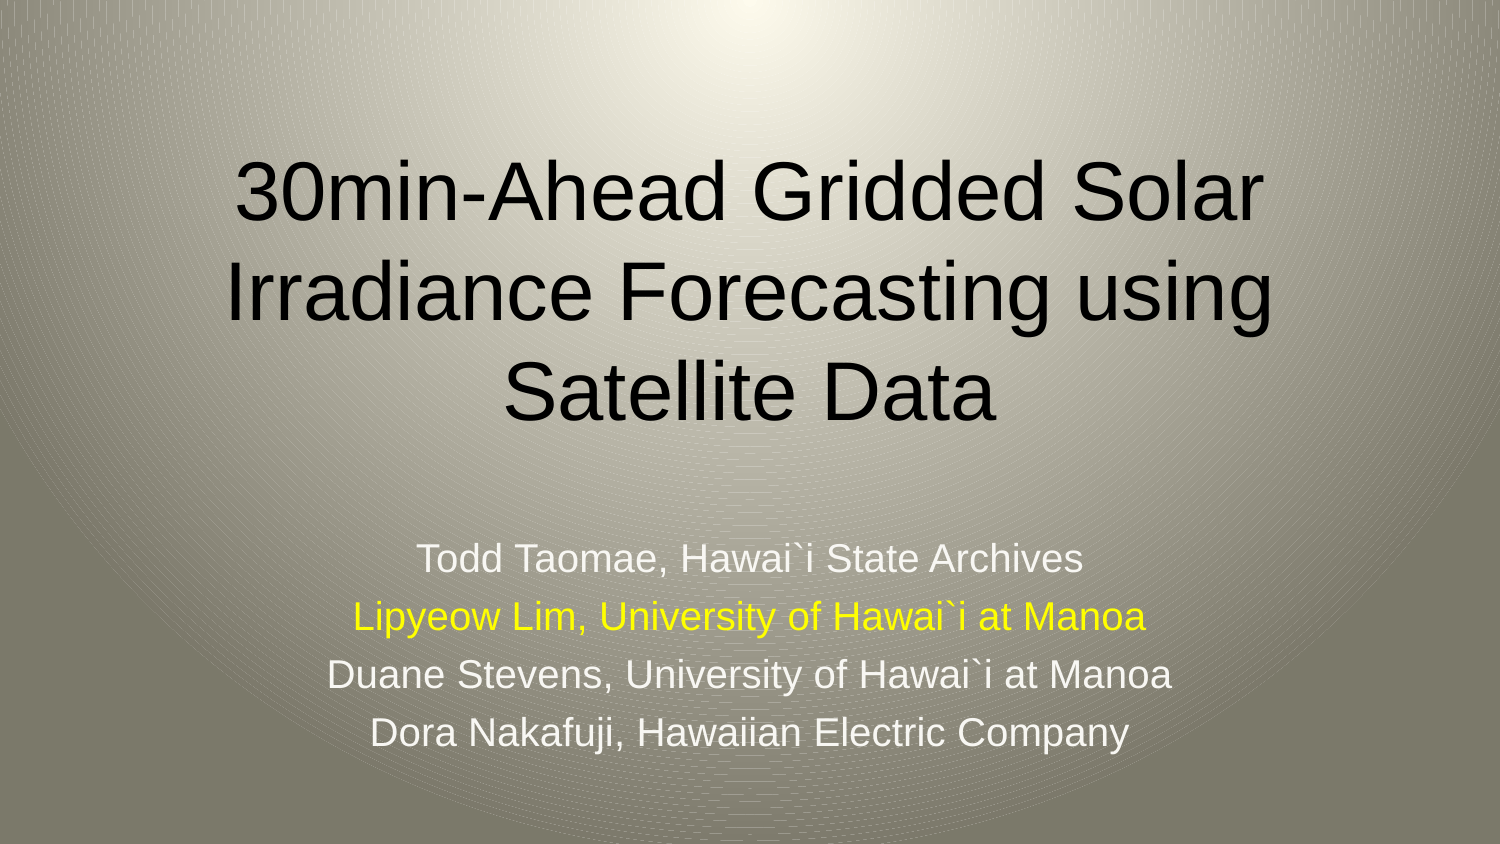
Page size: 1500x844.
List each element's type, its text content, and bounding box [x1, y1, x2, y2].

subtitle Todd Taomae, Hawai`i State Archives Lipyeow Lim, University of Hawai`i at Manoa Duane Stevens, University of Hawai`i at Manoa Dora Nakafuji, Hawaiian Electric Company [51, 507, 1449, 772]
title 30min-Ahead Gridded Solar Irradiance Forecasting using Satellite Data [51, 122, 1449, 453]
